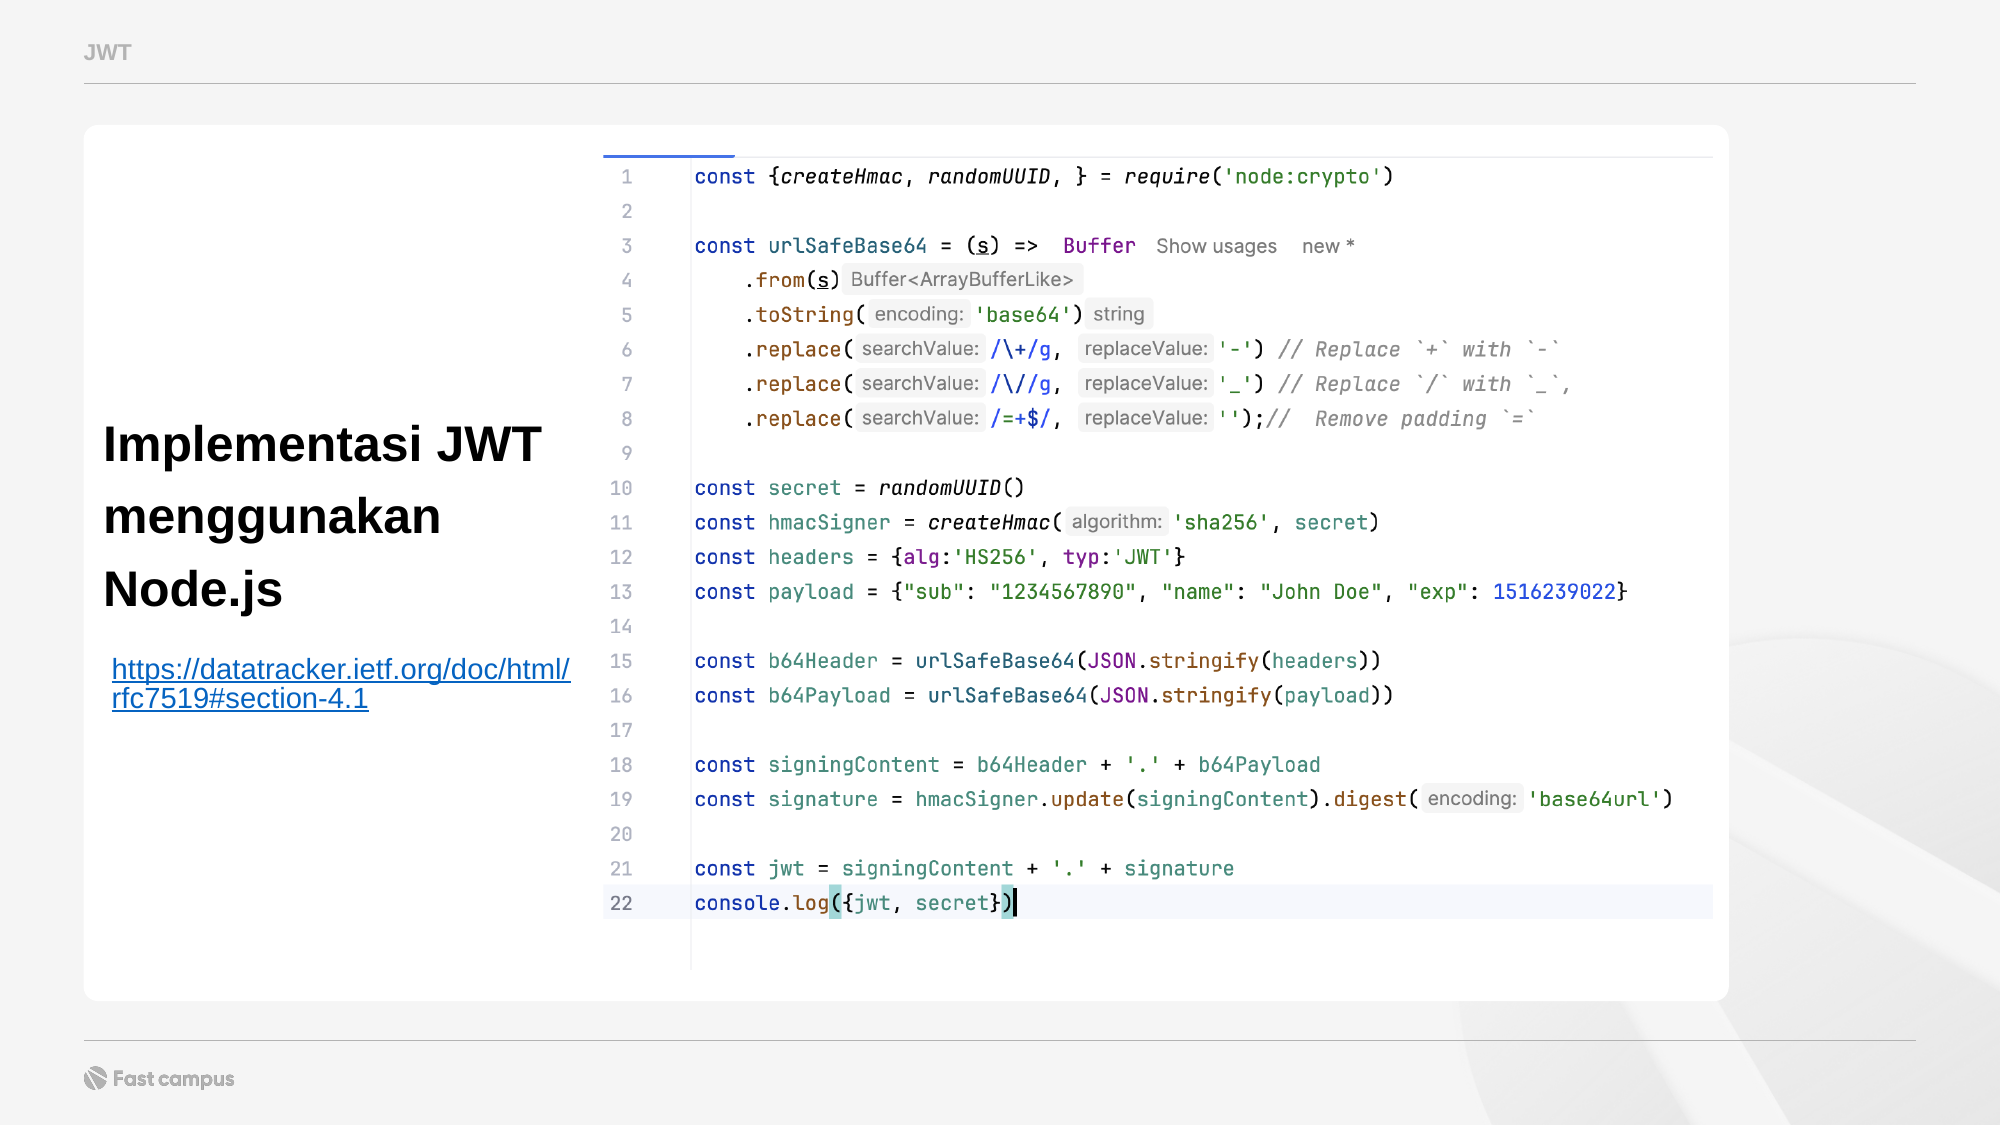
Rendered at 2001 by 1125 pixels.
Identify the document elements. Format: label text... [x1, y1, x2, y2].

picture [602, 155, 1714, 970]
picture [60, 1047, 258, 1109]
text_box https://datatracker.ietf.org/doc/html/rfc7519#section-4.1 [96, 635, 589, 700]
picture [1450, 625, 2000, 1125]
list JWT [68, 29, 944, 683]
list Implementasi JWT menggunakan Node.js [88, 412, 589, 603]
